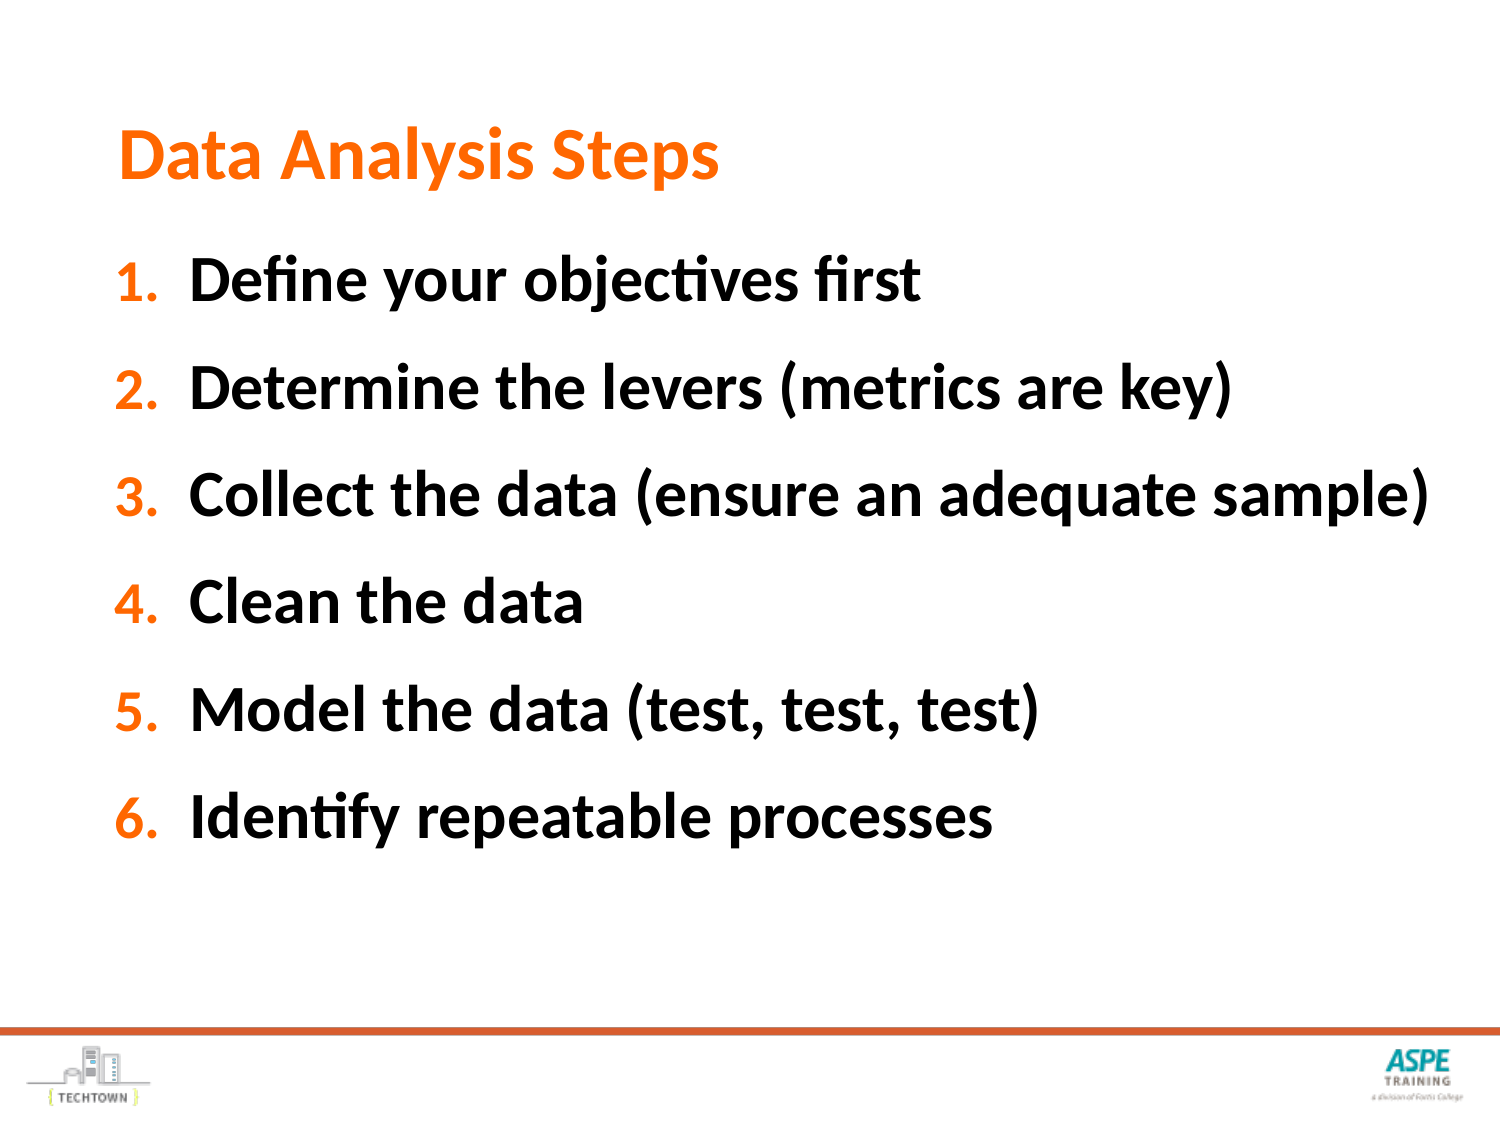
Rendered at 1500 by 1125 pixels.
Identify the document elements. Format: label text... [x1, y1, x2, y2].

list Define your objectives first Determine the levers (metrics are key) Collect the data (ensure an adequate sample) Clean the data Model the data (test, test, test) Identify repeatable processes [99, 212, 1450, 955]
title Data Analysis Steps [103, 59, 1397, 212]
